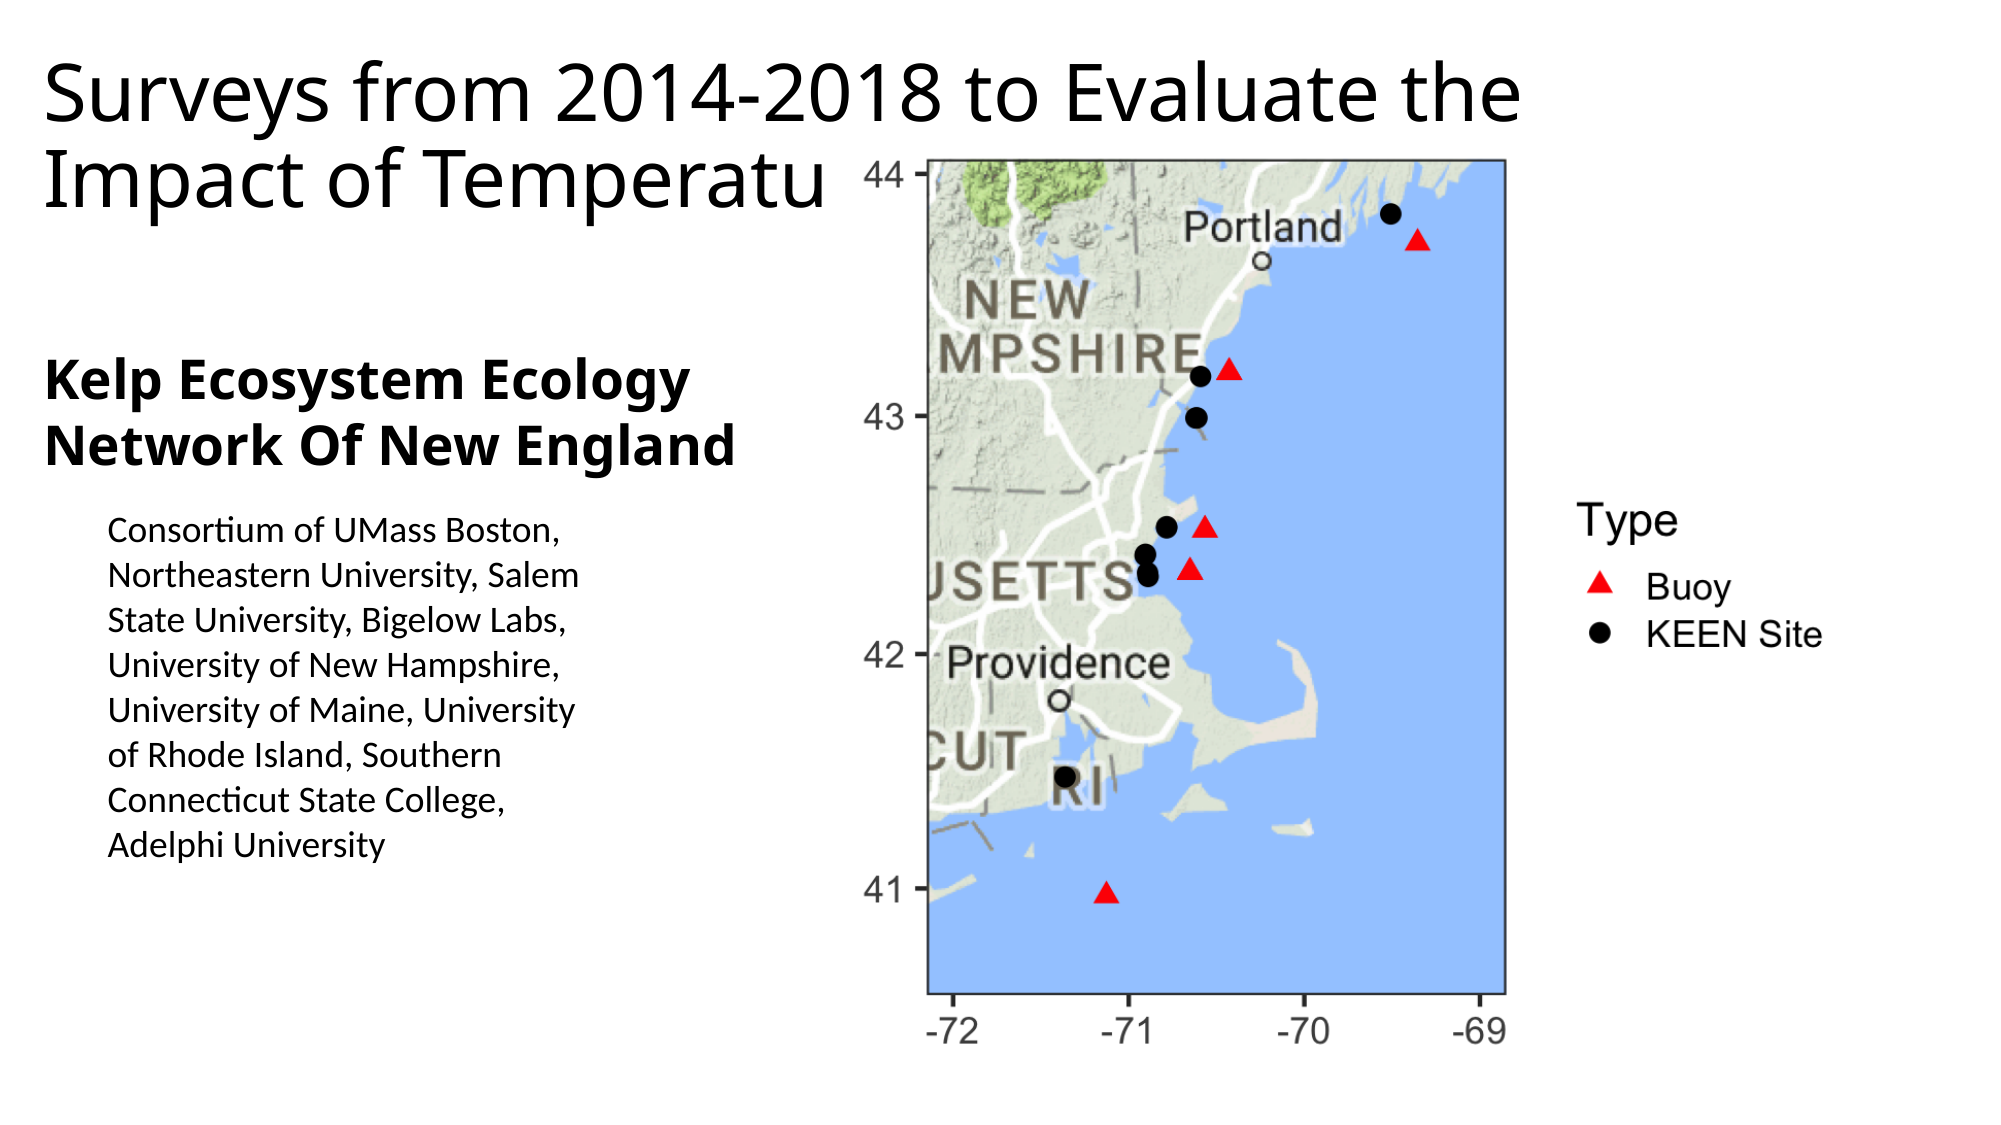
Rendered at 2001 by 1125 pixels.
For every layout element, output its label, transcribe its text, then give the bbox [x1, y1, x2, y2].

title Surveys from 2014-2018 to Evaluate the Impact of Temperature Change [28, 45, 1750, 233]
text_box Kelp Ecosystem Ecology Network Of New England [28, 305, 755, 582]
text_box Consortium of UMass Boston, Northeastern University, Salem State University, Bigelow Labs, University of New Hampshire, University of Maine, University of Rhode Island, Southern Connecticut State College, Adelphi University [92, 582, 598, 873]
picture [829, 136, 1843, 1125]
